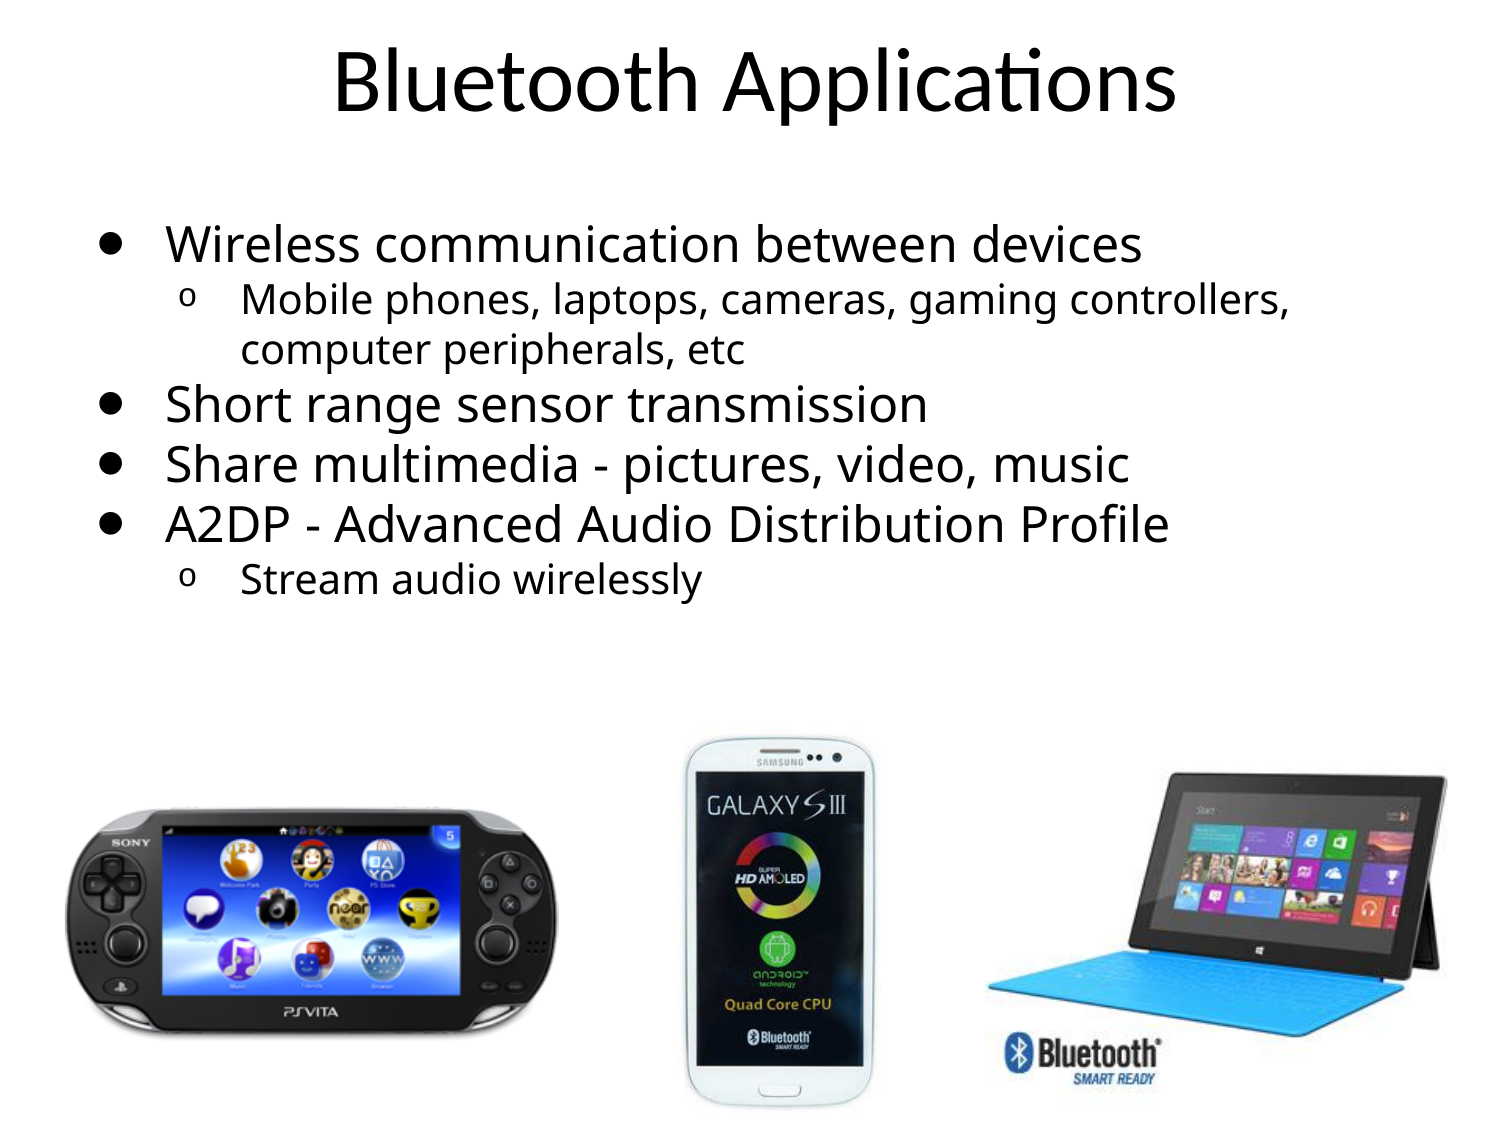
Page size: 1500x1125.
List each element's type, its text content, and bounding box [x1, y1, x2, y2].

text_box [984, 755, 1454, 1108]
list Wireless communication between devices Mobile phones, laptops, cameras, gaming controllers, computer peripherals, etc Short range sensor transmission Share multimedia - pictures, video, music A2DP - Advanced Audio Distribution Profile Stream audio wirelessly [75, 197, 1323, 866]
text_box [613, 726, 947, 1116]
text_box Bluetooth Applications [27, 12, 1485, 163]
text_box [42, 764, 582, 1078]
